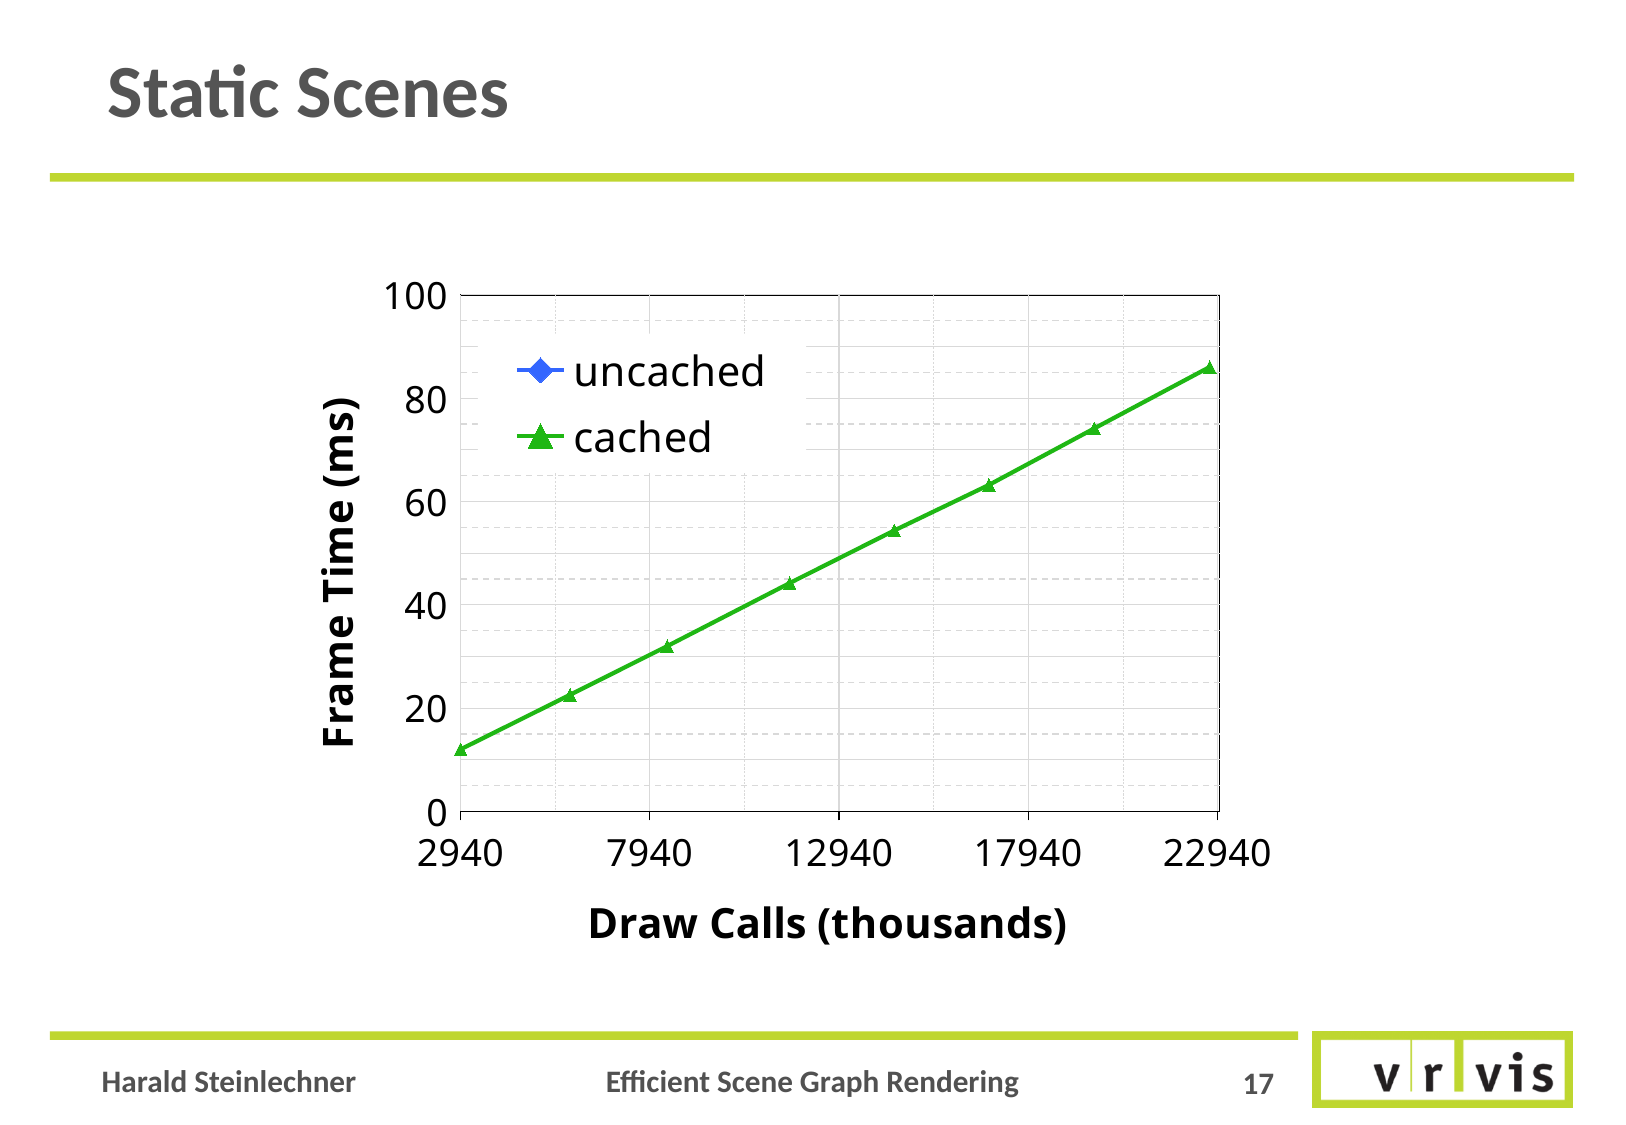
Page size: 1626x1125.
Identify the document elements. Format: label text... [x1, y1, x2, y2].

title Static Scenes [101, 17, 1524, 176]
slide_number 17 [1218, 1050, 1286, 1105]
chart [294, 265, 1286, 965]
picture [1312, 1031, 1573, 1108]
